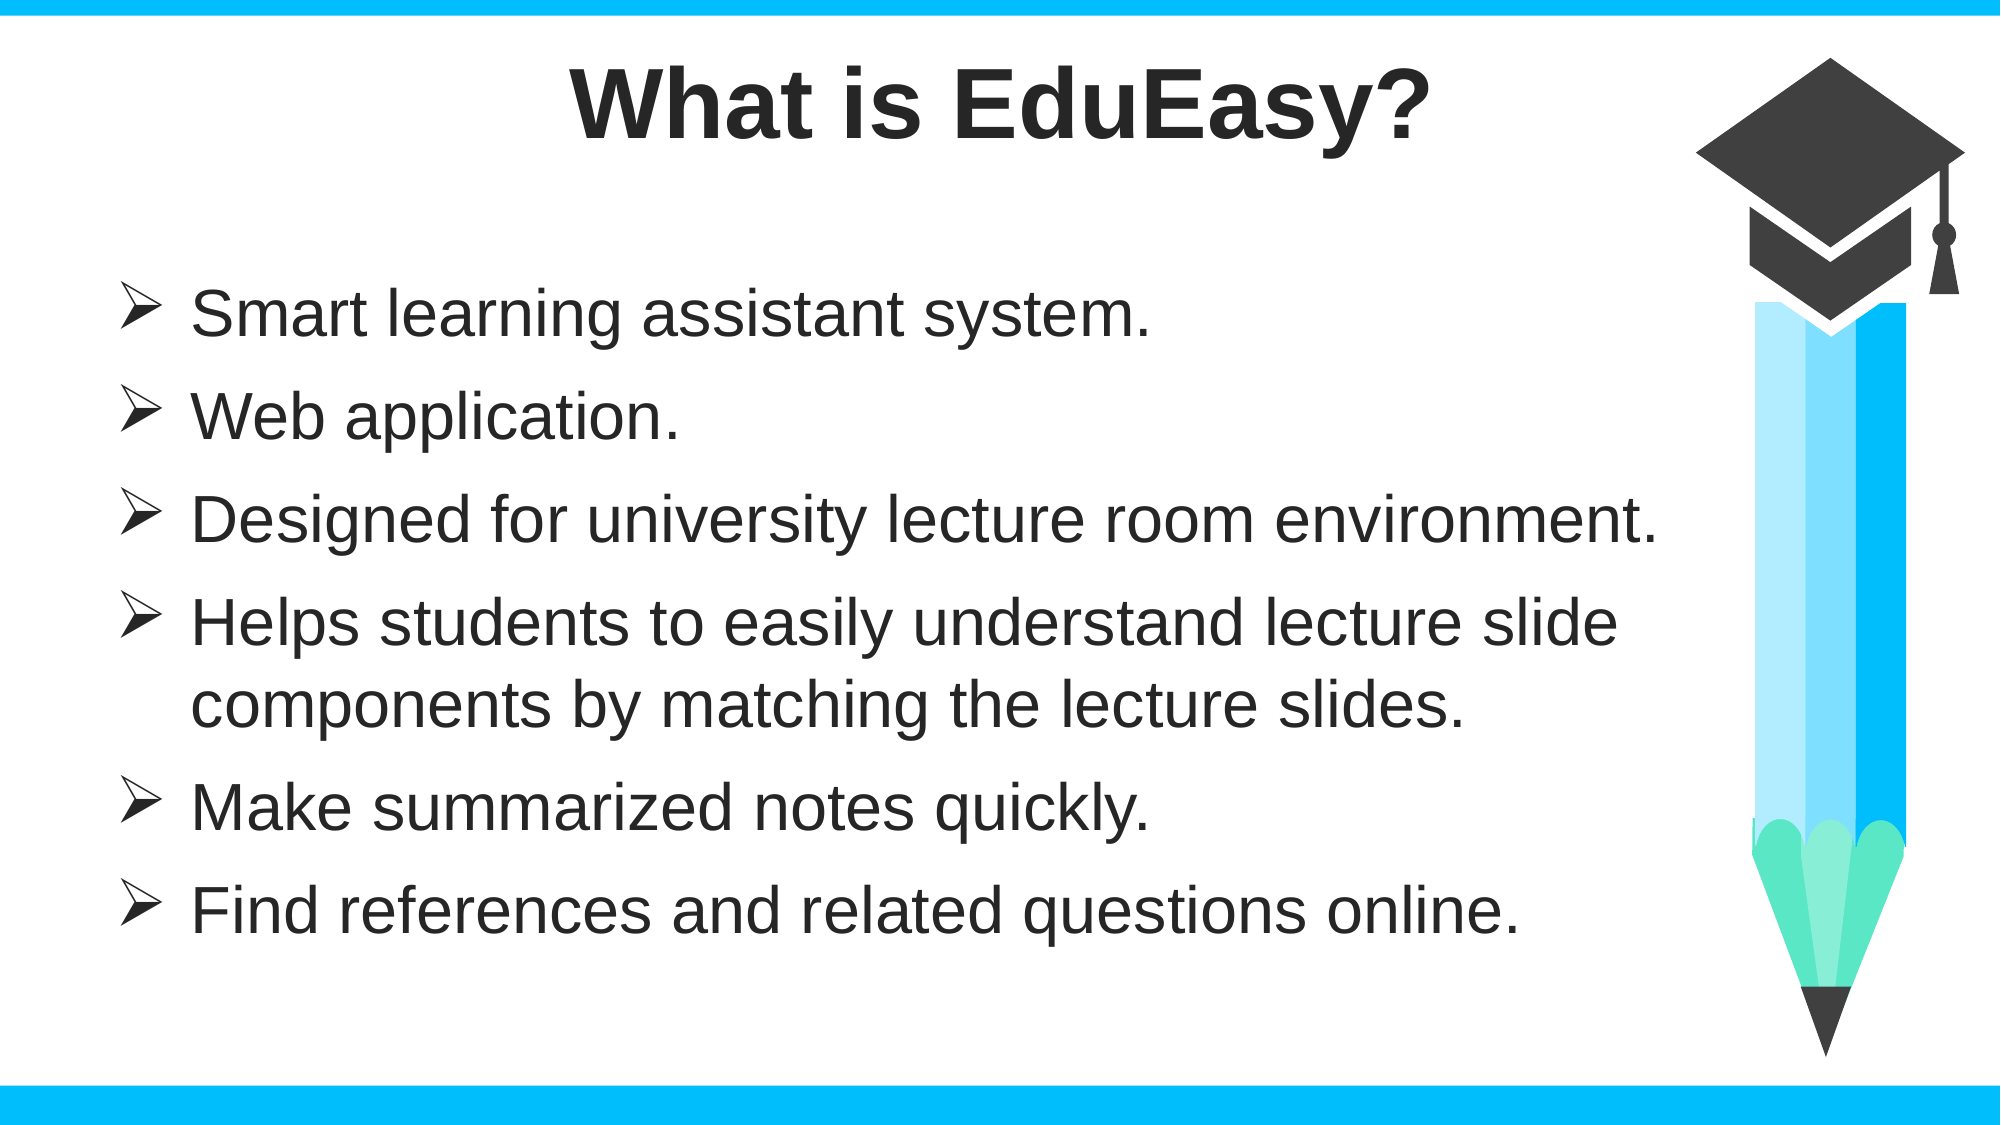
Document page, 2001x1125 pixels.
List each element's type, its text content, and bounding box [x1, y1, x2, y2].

list Smart learning assistant system. Web application. Designed for university lecture room environment. Helps students to easily understand lecture slide components by matching the lecture slides. Make summarized notes quickly. Find references and related questions online. [101, 213, 1695, 1003]
list What is EduEasy? [53, 49, 1952, 169]
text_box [1695, 57, 1965, 1058]
